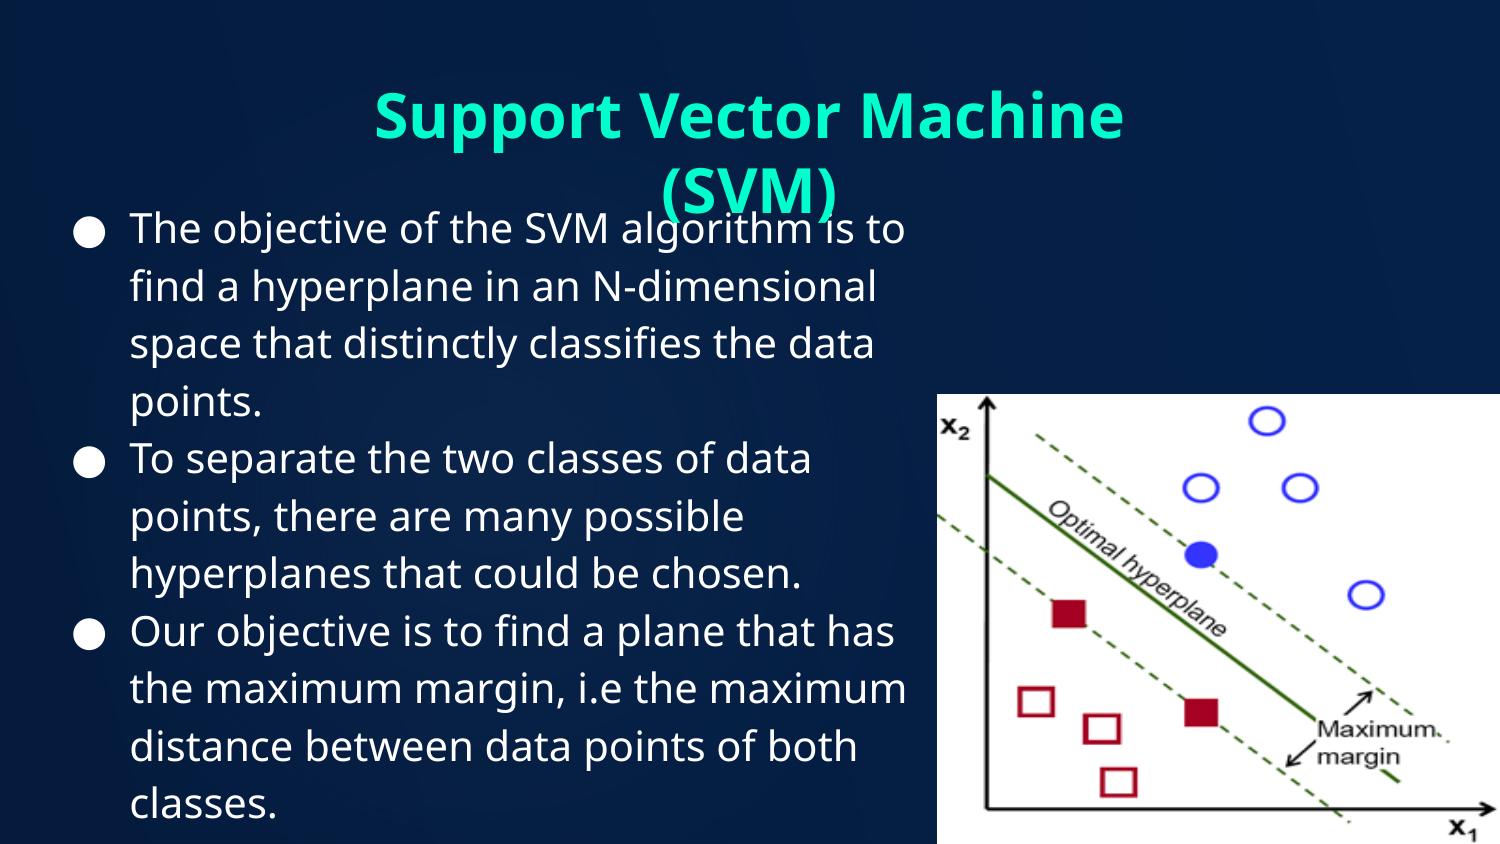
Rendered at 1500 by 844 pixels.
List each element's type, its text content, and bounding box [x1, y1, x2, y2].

picture [0, 0, 1500, 844]
title Support Vector Machine (SVM) [268, 61, 1232, 217]
picture [937, 393, 1500, 844]
list The objective of the SVM algorithm is to find a hyperplane in an N-dimensional space that distinctly classifies the data points. To separate the two classes of data points, there are many possible hyperplanes that could be chosen. Our objective is to find a plane that has the maximum margin, i.e the maximum distance between data points of both classes. [39, 179, 938, 776]
